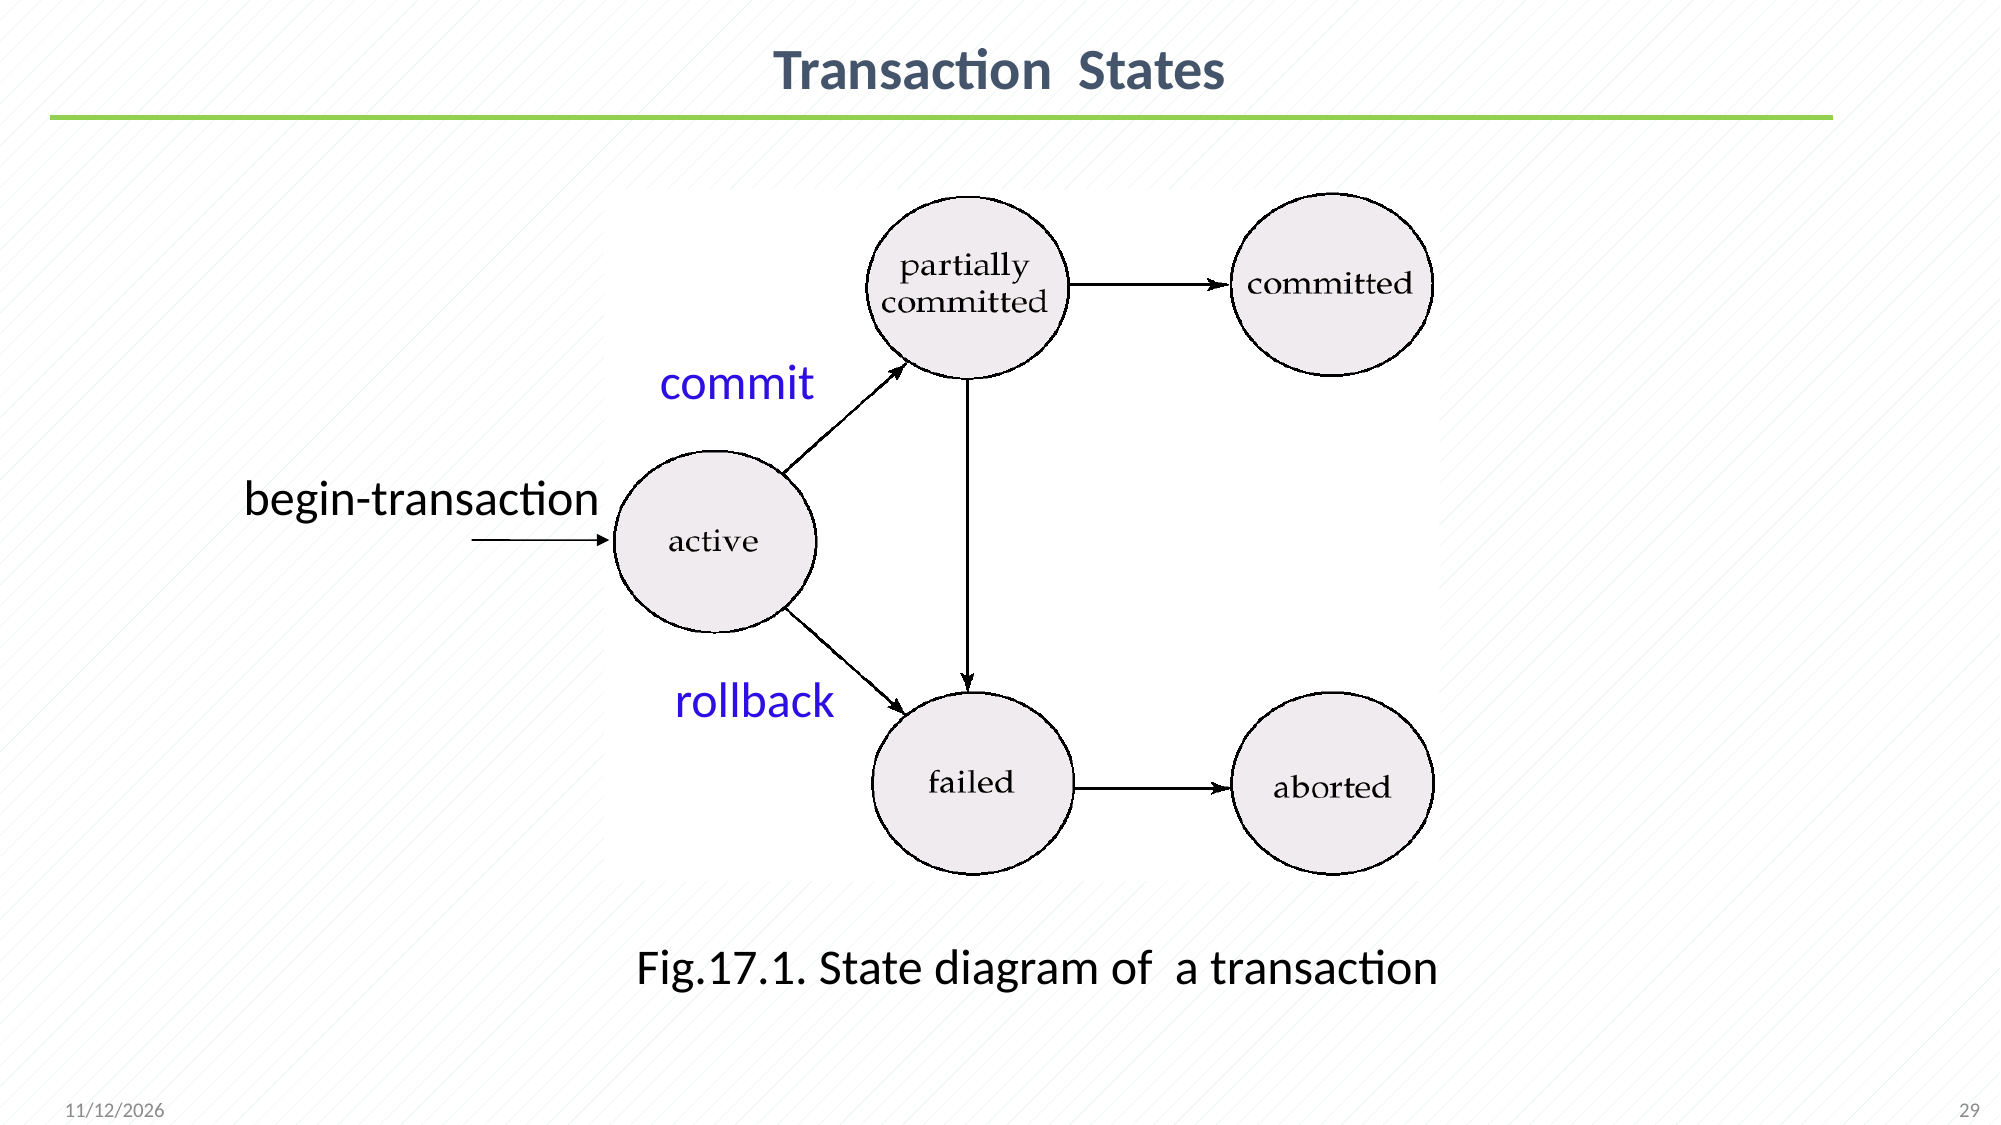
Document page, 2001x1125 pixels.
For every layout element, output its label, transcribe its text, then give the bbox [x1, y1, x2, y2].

text_box begin-transaction [228, 457, 603, 549]
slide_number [49, 1079, 500, 1125]
title Transaction States [50, 13, 1949, 129]
text_box [471, 533, 603, 547]
slide_number 29 [1545, 1079, 1996, 1125]
text_box Fig.17.1. State diagram of a transaction [621, 927, 1485, 1003]
picture [603, 189, 1440, 881]
